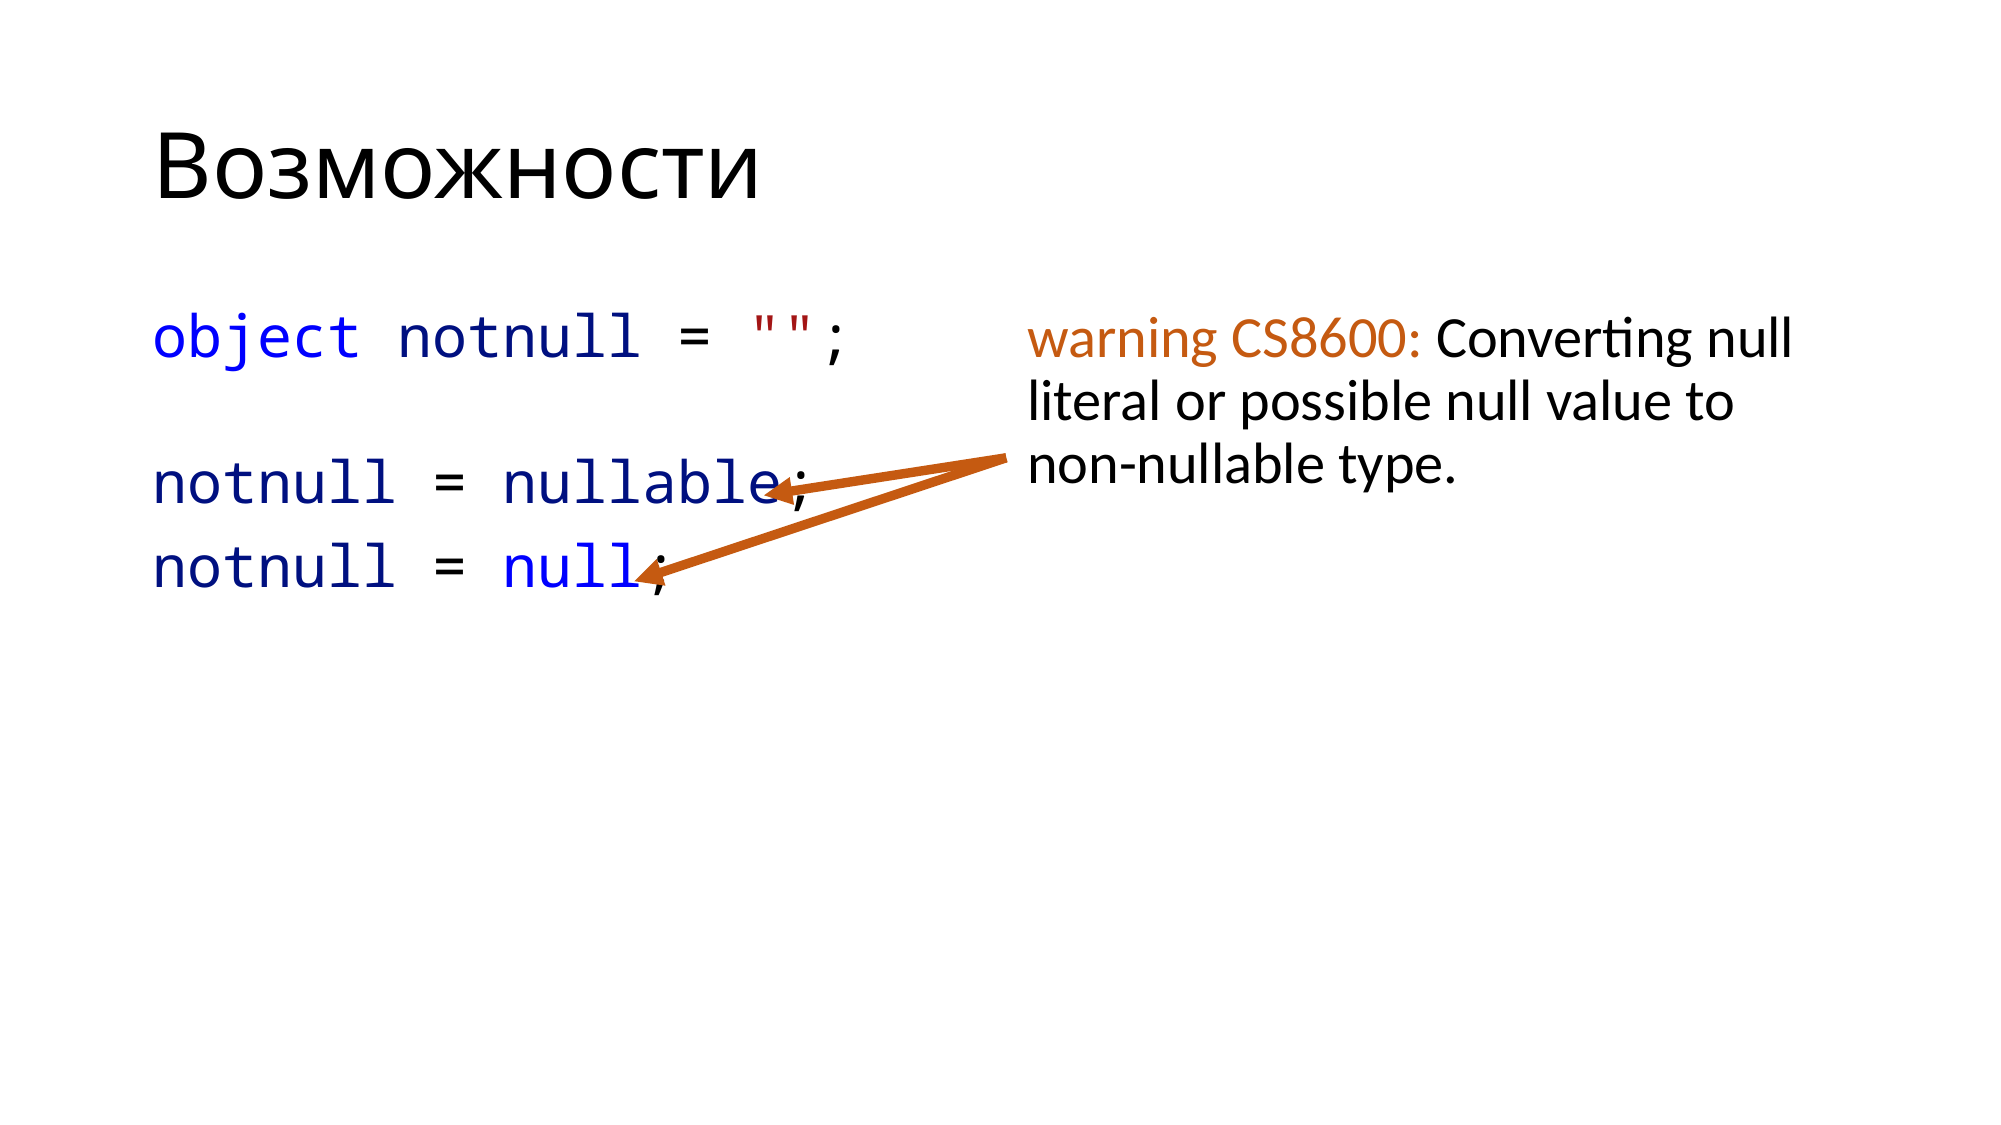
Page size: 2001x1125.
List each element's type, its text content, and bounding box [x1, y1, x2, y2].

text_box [634, 457, 1007, 582]
list warning CS8600: Converting null literal or possible null value to non-nullable type. [1012, 299, 1863, 1014]
list object notnull = ""; notnull = nullable; notnull = null; [137, 299, 988, 1014]
title Возможности [137, 59, 1863, 278]
